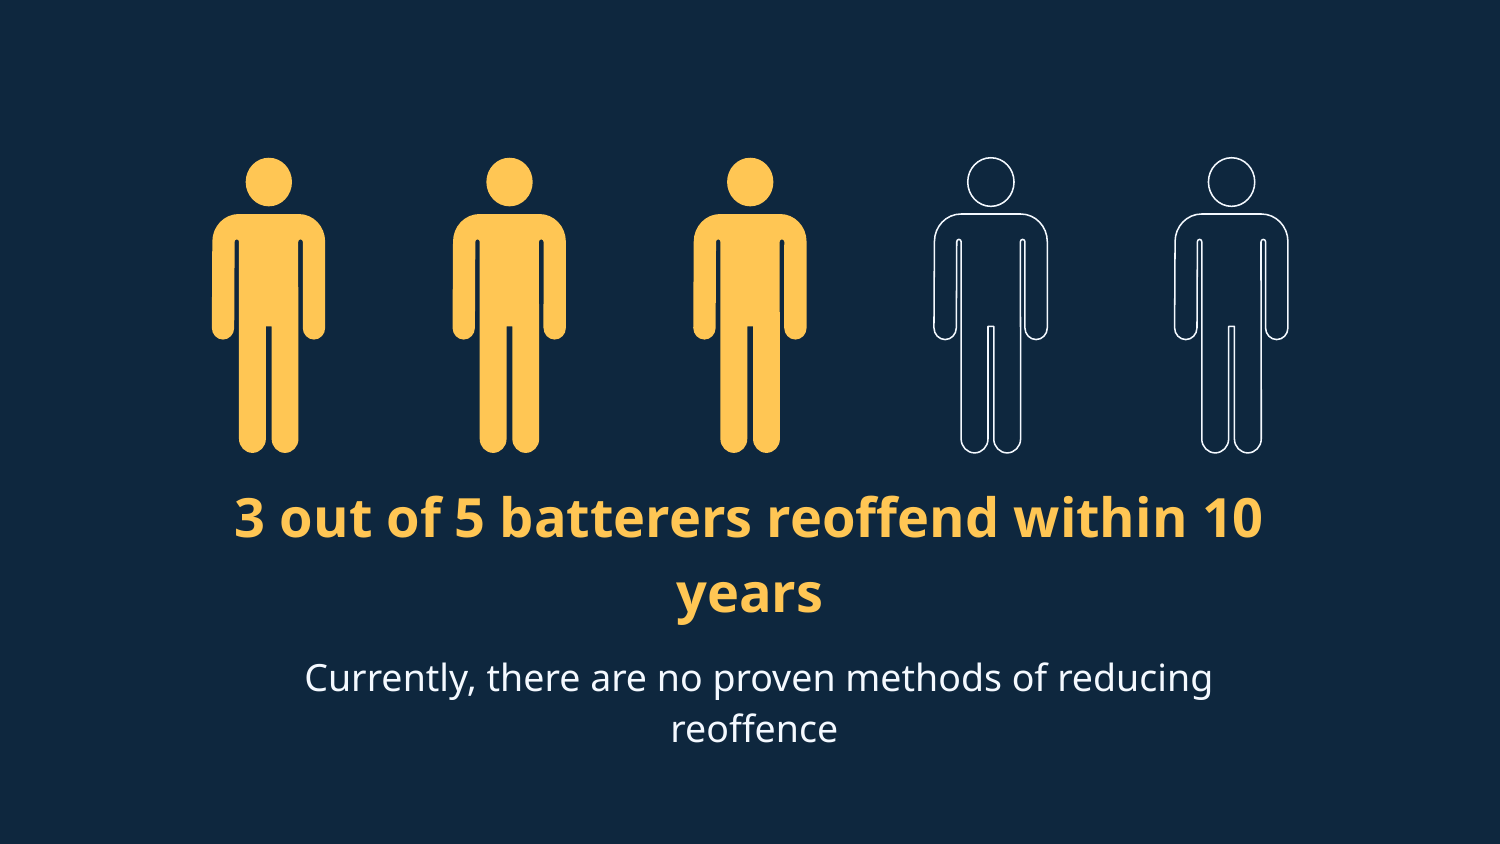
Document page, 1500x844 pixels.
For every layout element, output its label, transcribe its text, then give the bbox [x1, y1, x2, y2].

subtitle Currently, there are no proven methods of reducing reoffence [219, 638, 1300, 741]
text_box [692, 157, 807, 454]
subtitle 3 out of 5 batterers reoffend within 10 years [167, 552, 1333, 638]
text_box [933, 157, 1048, 454]
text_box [211, 157, 326, 454]
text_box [1174, 157, 1289, 454]
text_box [452, 157, 567, 454]
